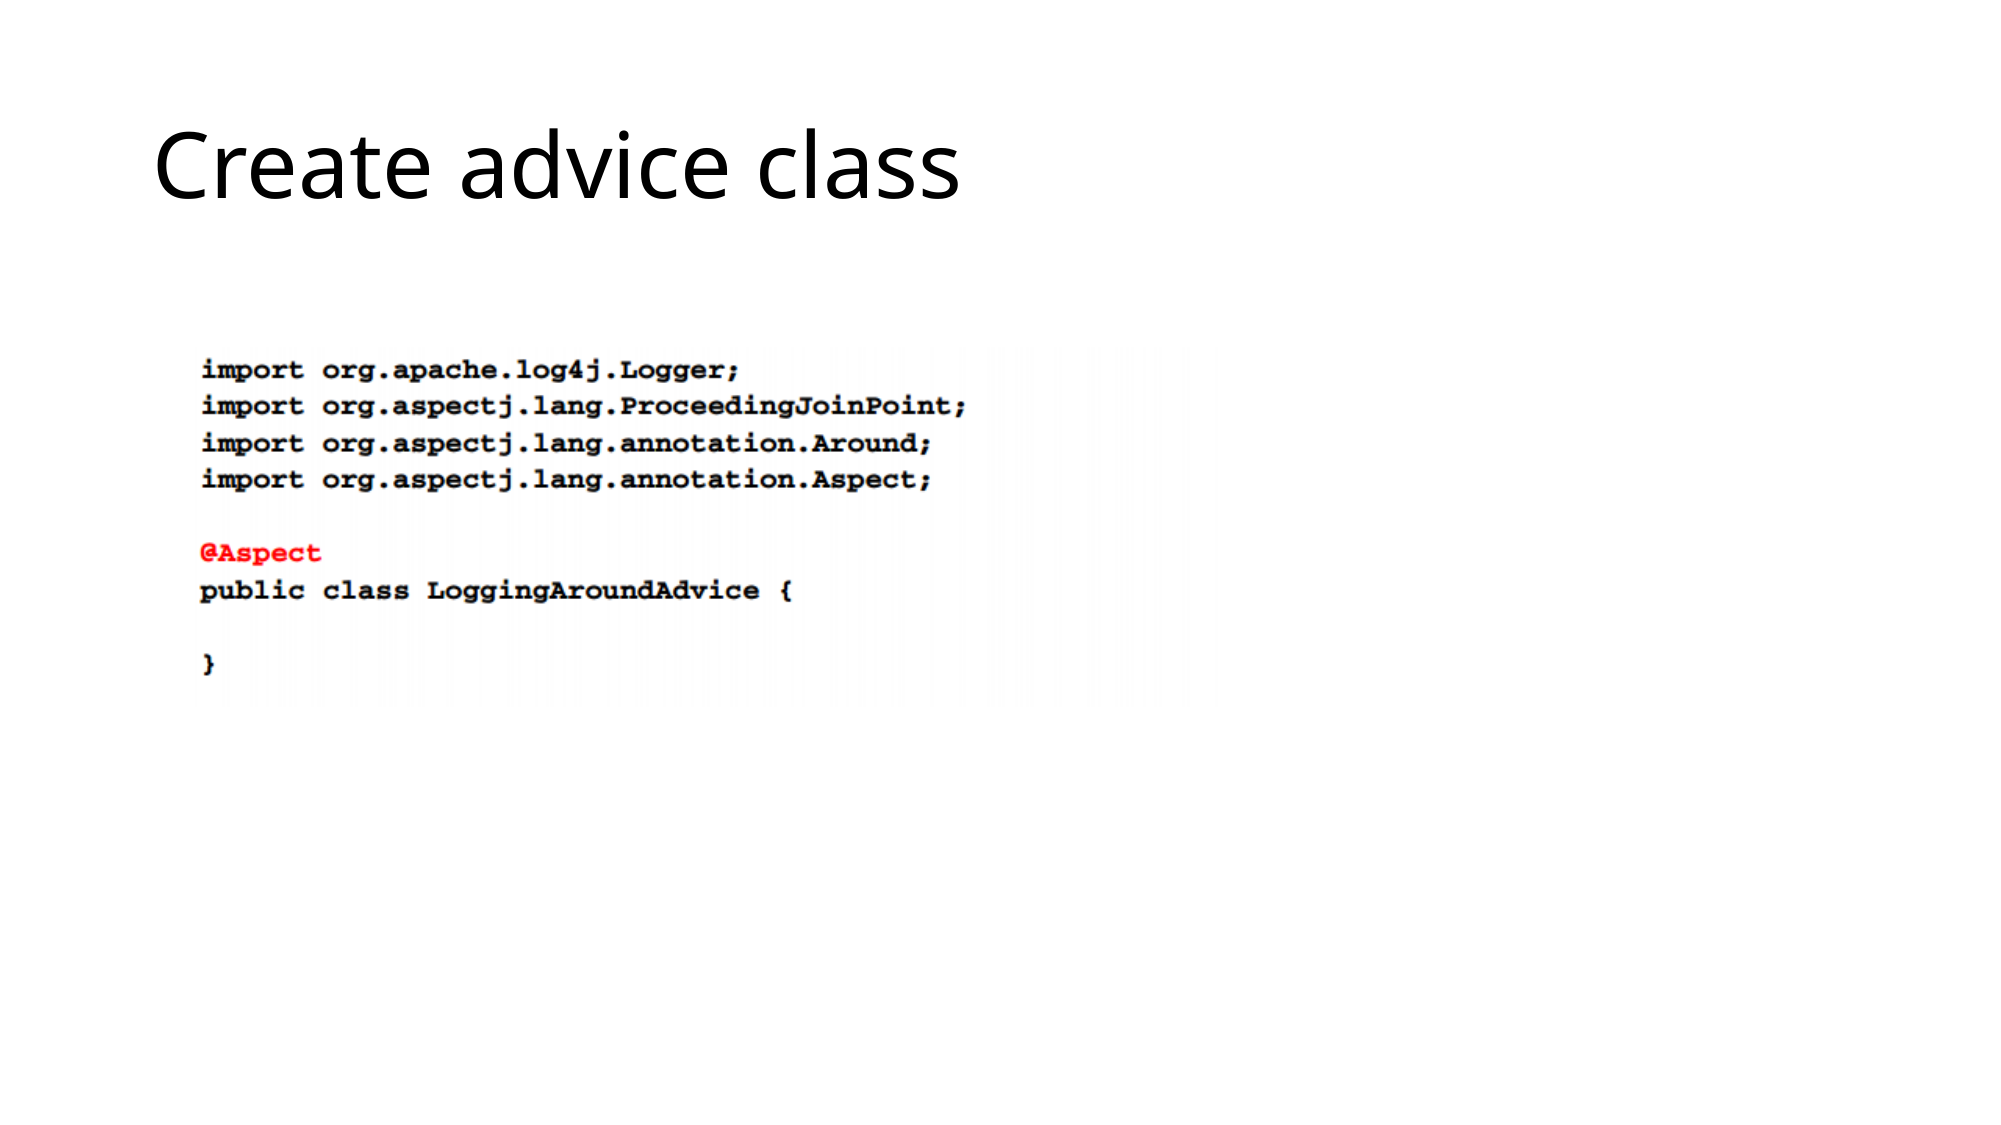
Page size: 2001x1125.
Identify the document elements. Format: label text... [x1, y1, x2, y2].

picture [195, 347, 1227, 707]
title Create advice class [137, 59, 1863, 278]
